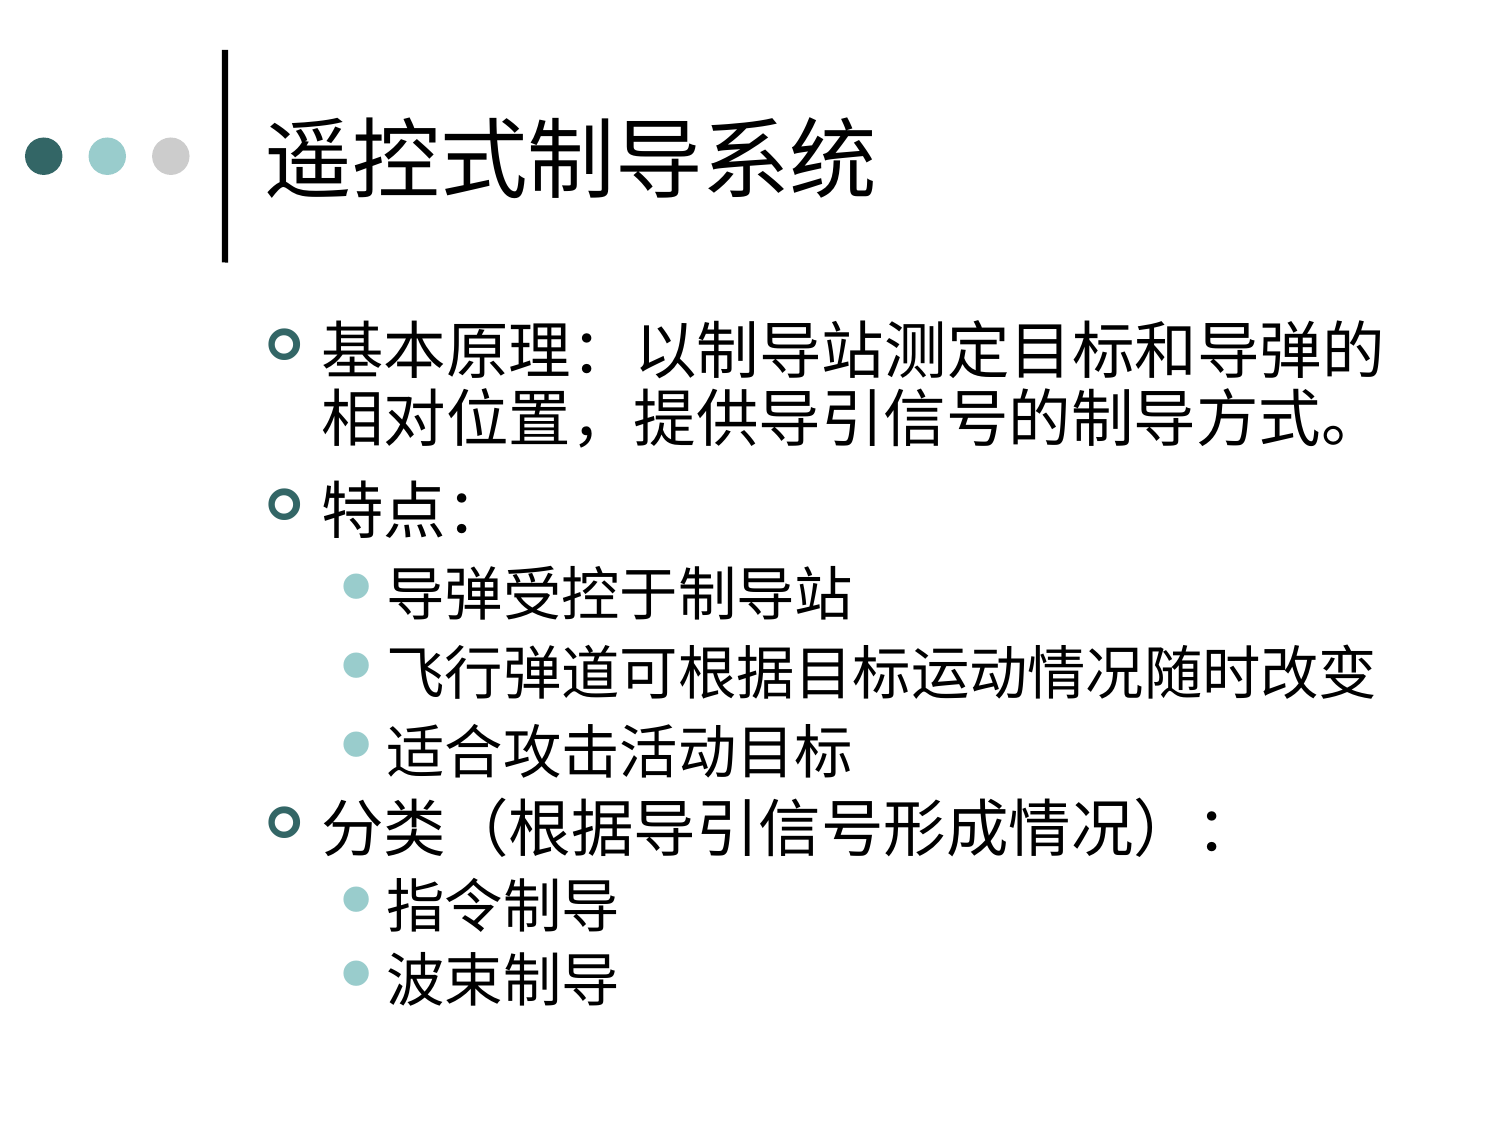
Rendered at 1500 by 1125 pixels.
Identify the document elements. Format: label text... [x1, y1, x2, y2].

title 遥控式制导系统 [249, 31, 1400, 282]
list 基本原理：以制导站测定目标和导弹的相对位置，提供导引信号的制导方式。 特点： 导弹受控于制导站 飞行弹道可根据目标运动情况随时改变 适合攻击活动目标 分类（根据导引信号形成情况）： 指令制导 波束制导 [249, 312, 1400, 988]
